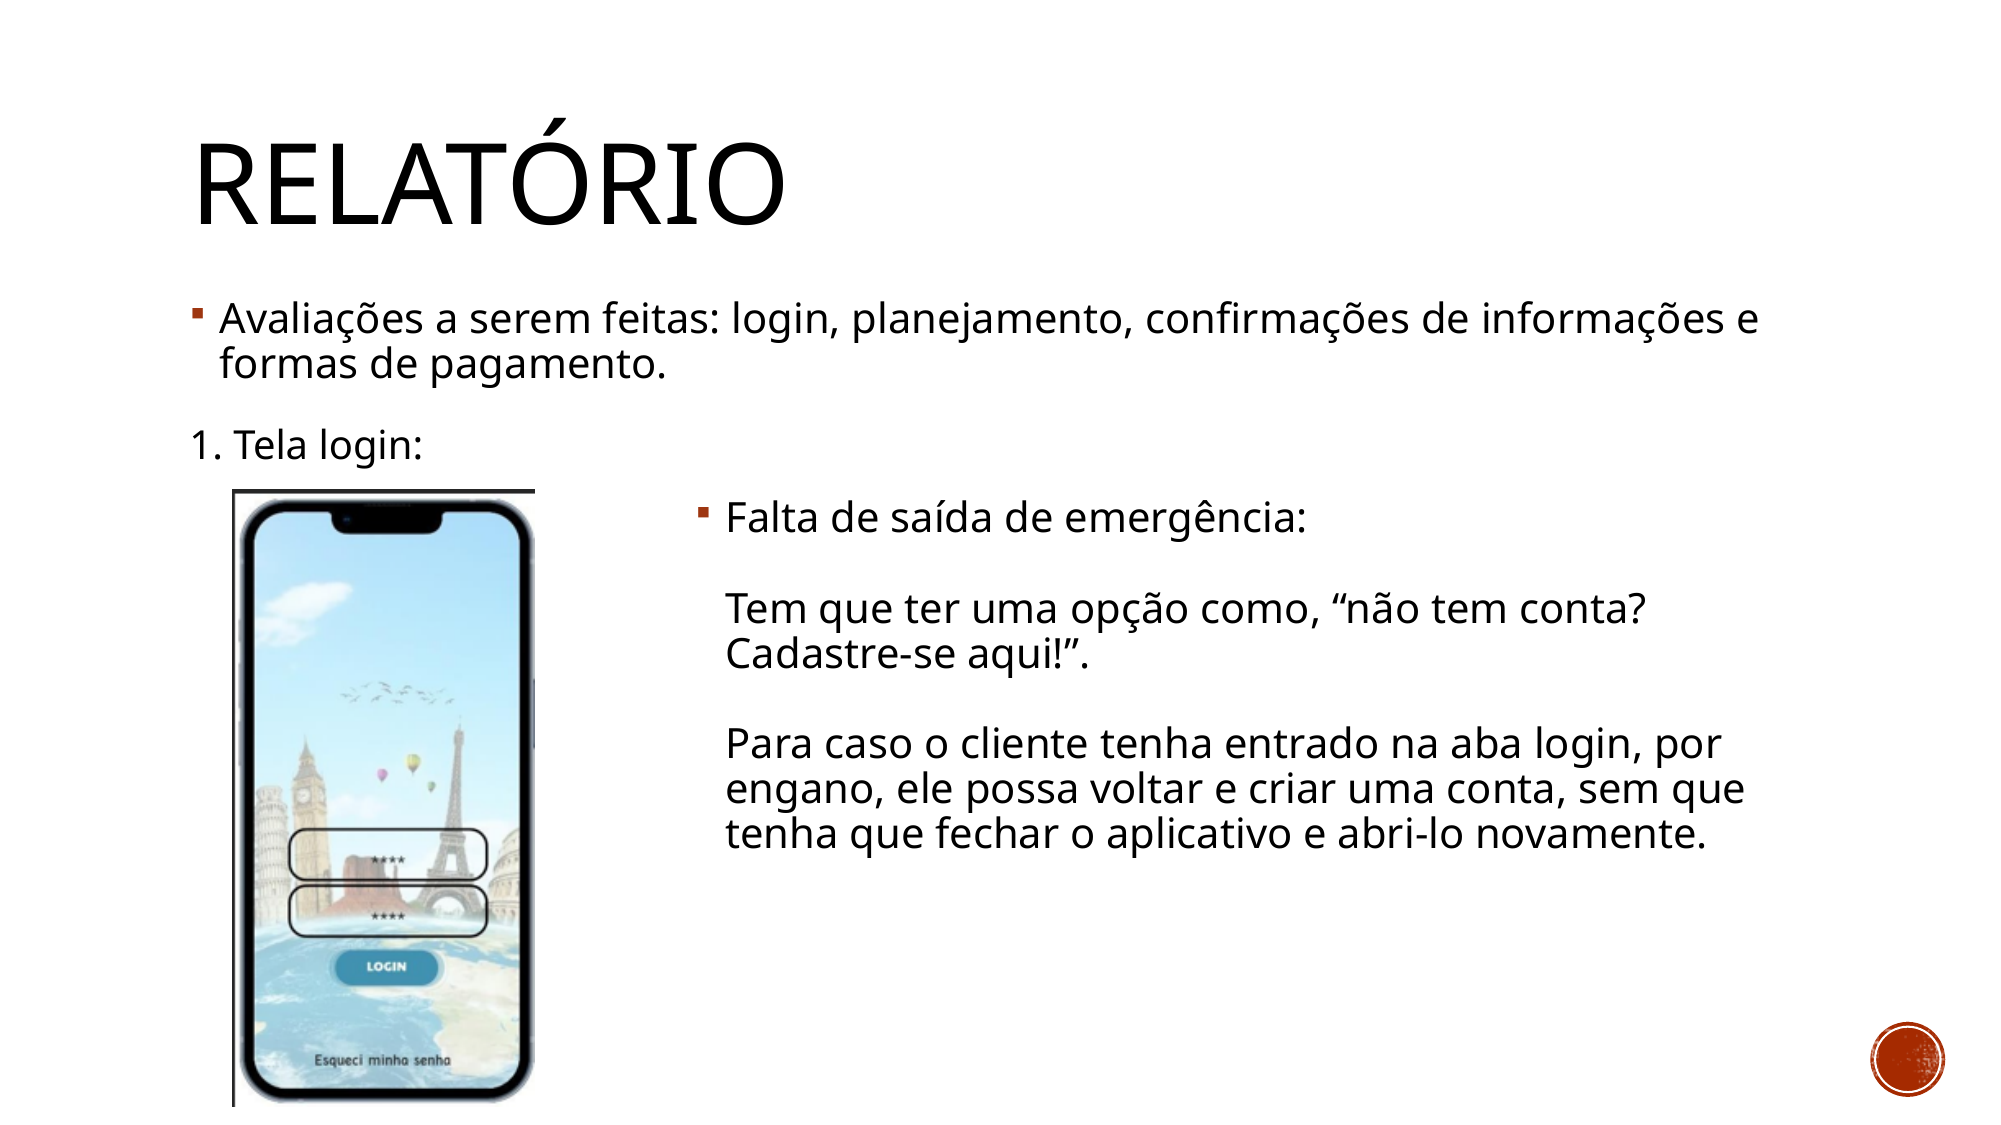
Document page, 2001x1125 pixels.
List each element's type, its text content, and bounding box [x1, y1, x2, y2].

text_box 1. Tela login: [174, 417, 1825, 476]
list Avaliações a serem feitas: login, planejamento, confirmações de informações e formas de pagamento. [174, 290, 1825, 403]
title Relatório [175, 79, 1826, 298]
text_box Falta de saída de emergência: Tem que ter uma opção como, “não tem conta? Cadastre-se aqui!”. Para caso o cliente tenha entrado na aba login, por engano, ele possa voltar e criar uma conta, sem que tenha que fechar o aplicativo e abri-lo novamente. [680, 489, 1825, 1107]
picture [232, 489, 535, 1107]
